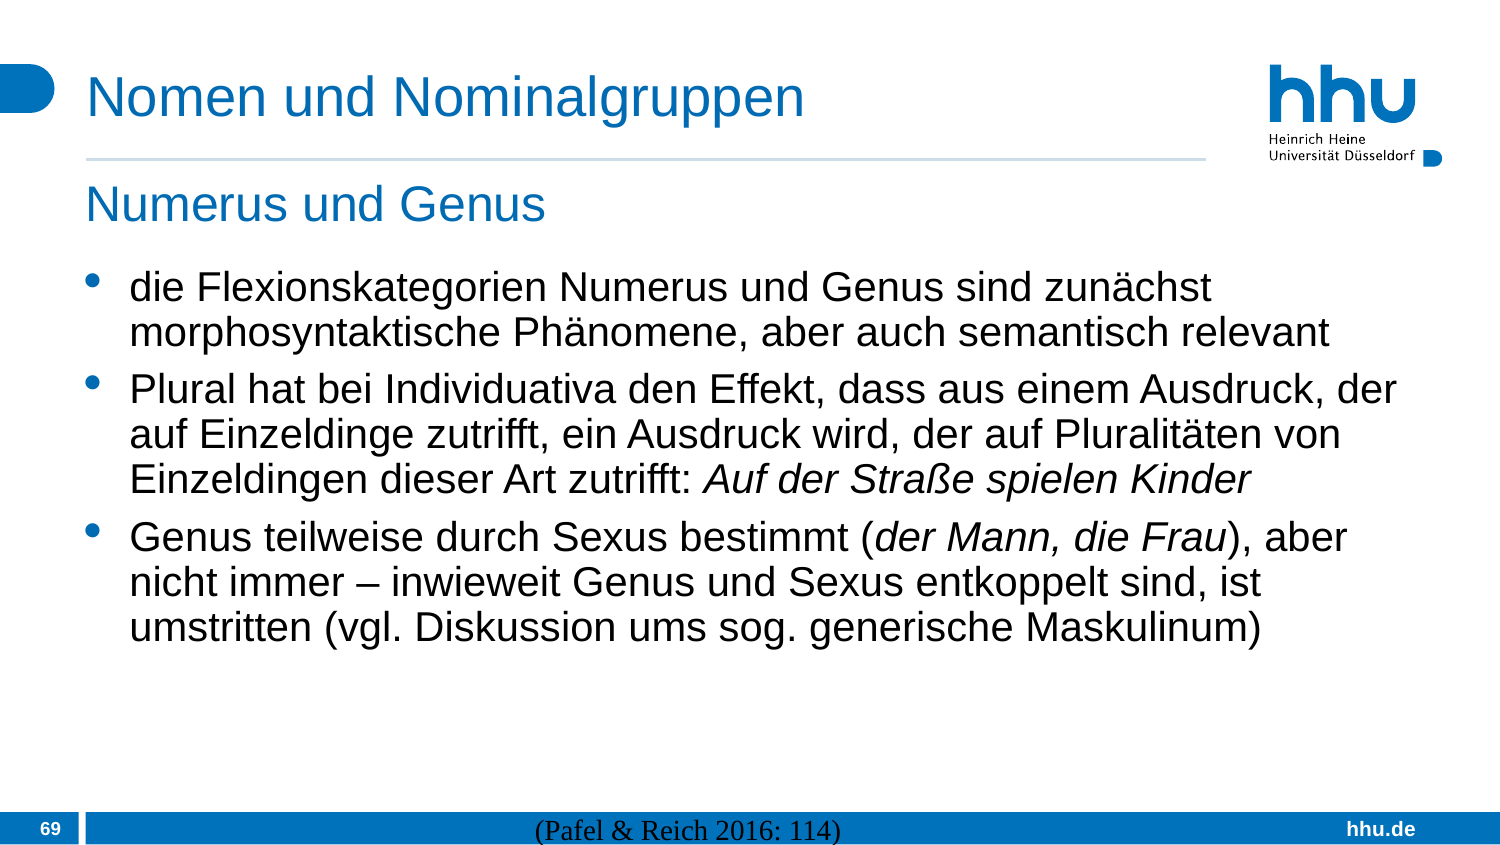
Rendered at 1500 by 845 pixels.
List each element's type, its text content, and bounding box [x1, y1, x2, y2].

title Nomen und Nominalgruppen [86, 54, 1207, 129]
list die Flexionskategorien Numerus und Genus sind zunächst morphosyntaktische Phänomene, aber auch semantisch relevant Plural hat bei Individuativa den Effekt, dass aus einem Ausdruck, der auf Einzeldinge zutrifft, ein Ausdruck wird, der auf Pluralitäten von Einzeldingen dieser Art zutrifft: Auf der Straße spielen Kinder Genus teilweise durch Sexus bestimmt (der Mann, die Frau), aber nicht immer – inwieweit Genus und Sexus entkoppelt sind, ist umstritten (vgl. Diskussion ums sog. generische Maskulinum) [85, 253, 1415, 797]
slide_number 69 [5, 816, 62, 841]
footer (Pafel & Reich 2016: 114) [103, 816, 1273, 841]
list Numerus und Genus [85, 178, 1415, 232]
